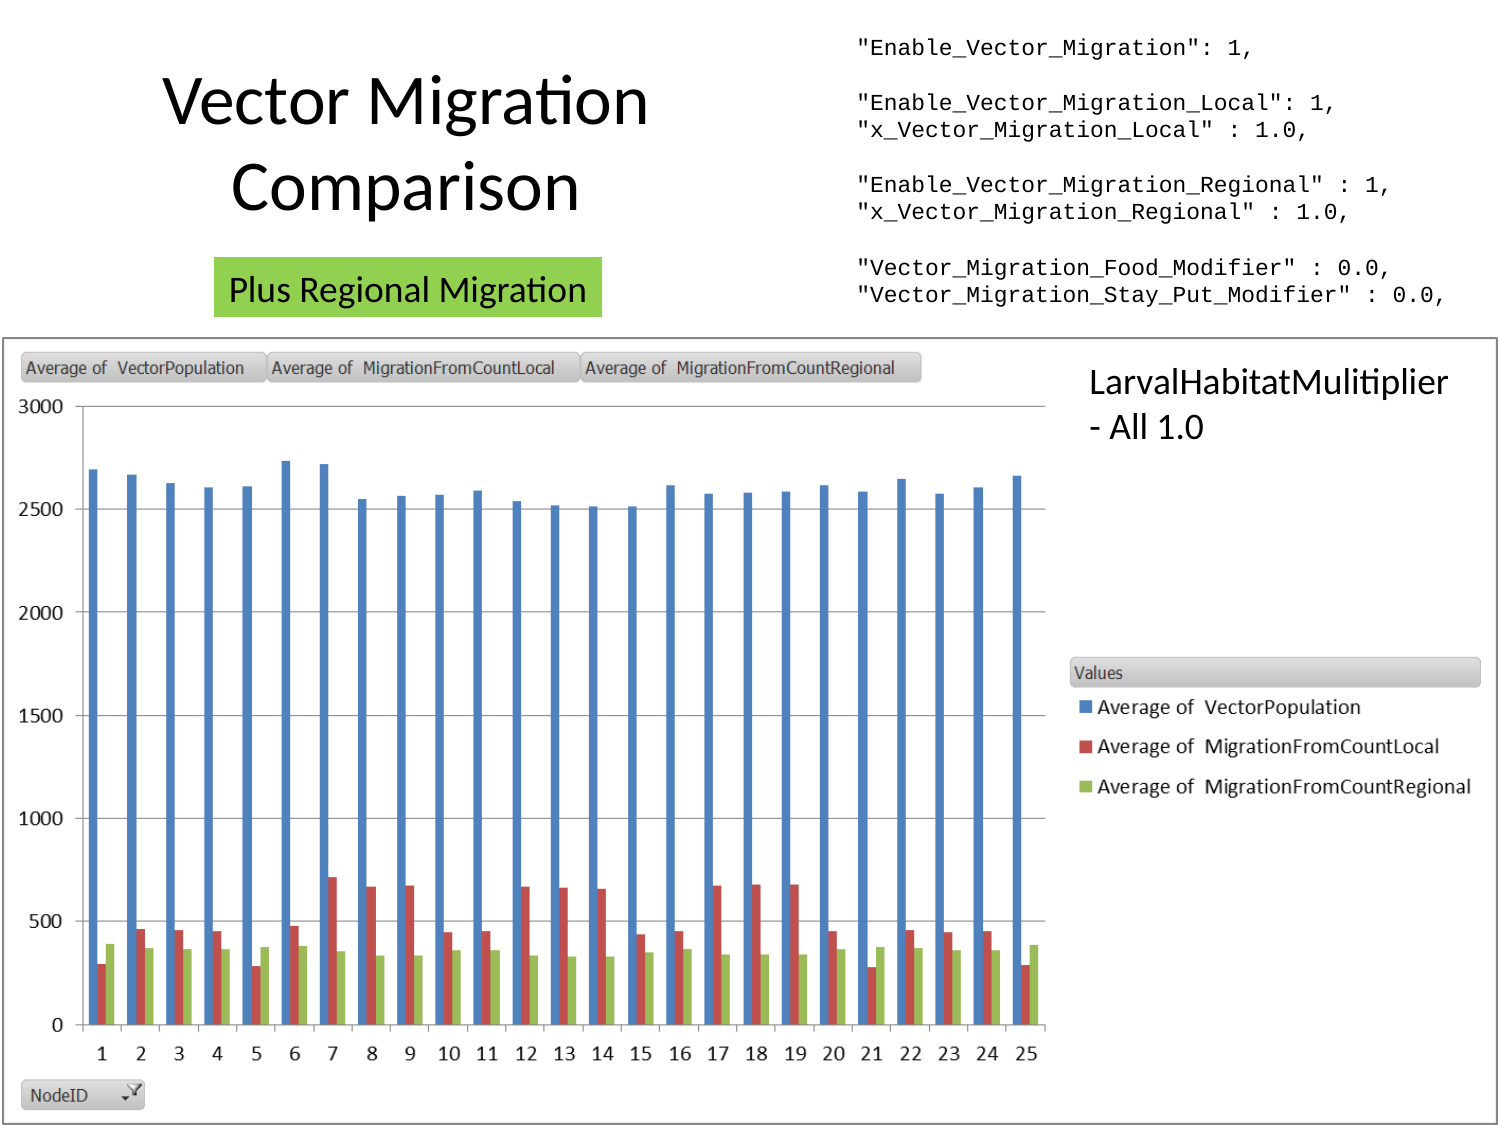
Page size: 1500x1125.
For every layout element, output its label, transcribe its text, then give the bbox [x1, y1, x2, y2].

text_box Plus Regional Migration [213, 257, 603, 317]
title Vector Migration Comparison [75, 45, 738, 233]
picture [2, 337, 1498, 1125]
text_box "Enable_Vector_Migration": 1, "Enable_Vector_Migration_Local": 1, "x_Vector_Migration_Local" : 1.0, "Enable_Vector_Migration_Regional" : 1, "x_Vector_Migration_Regional" : 1.0, "Vector_Migration_Food_Modifier" : 0.0, "Vector_Migration_Stay_Put_Modifier" : 0.0, [841, 24, 1463, 315]
